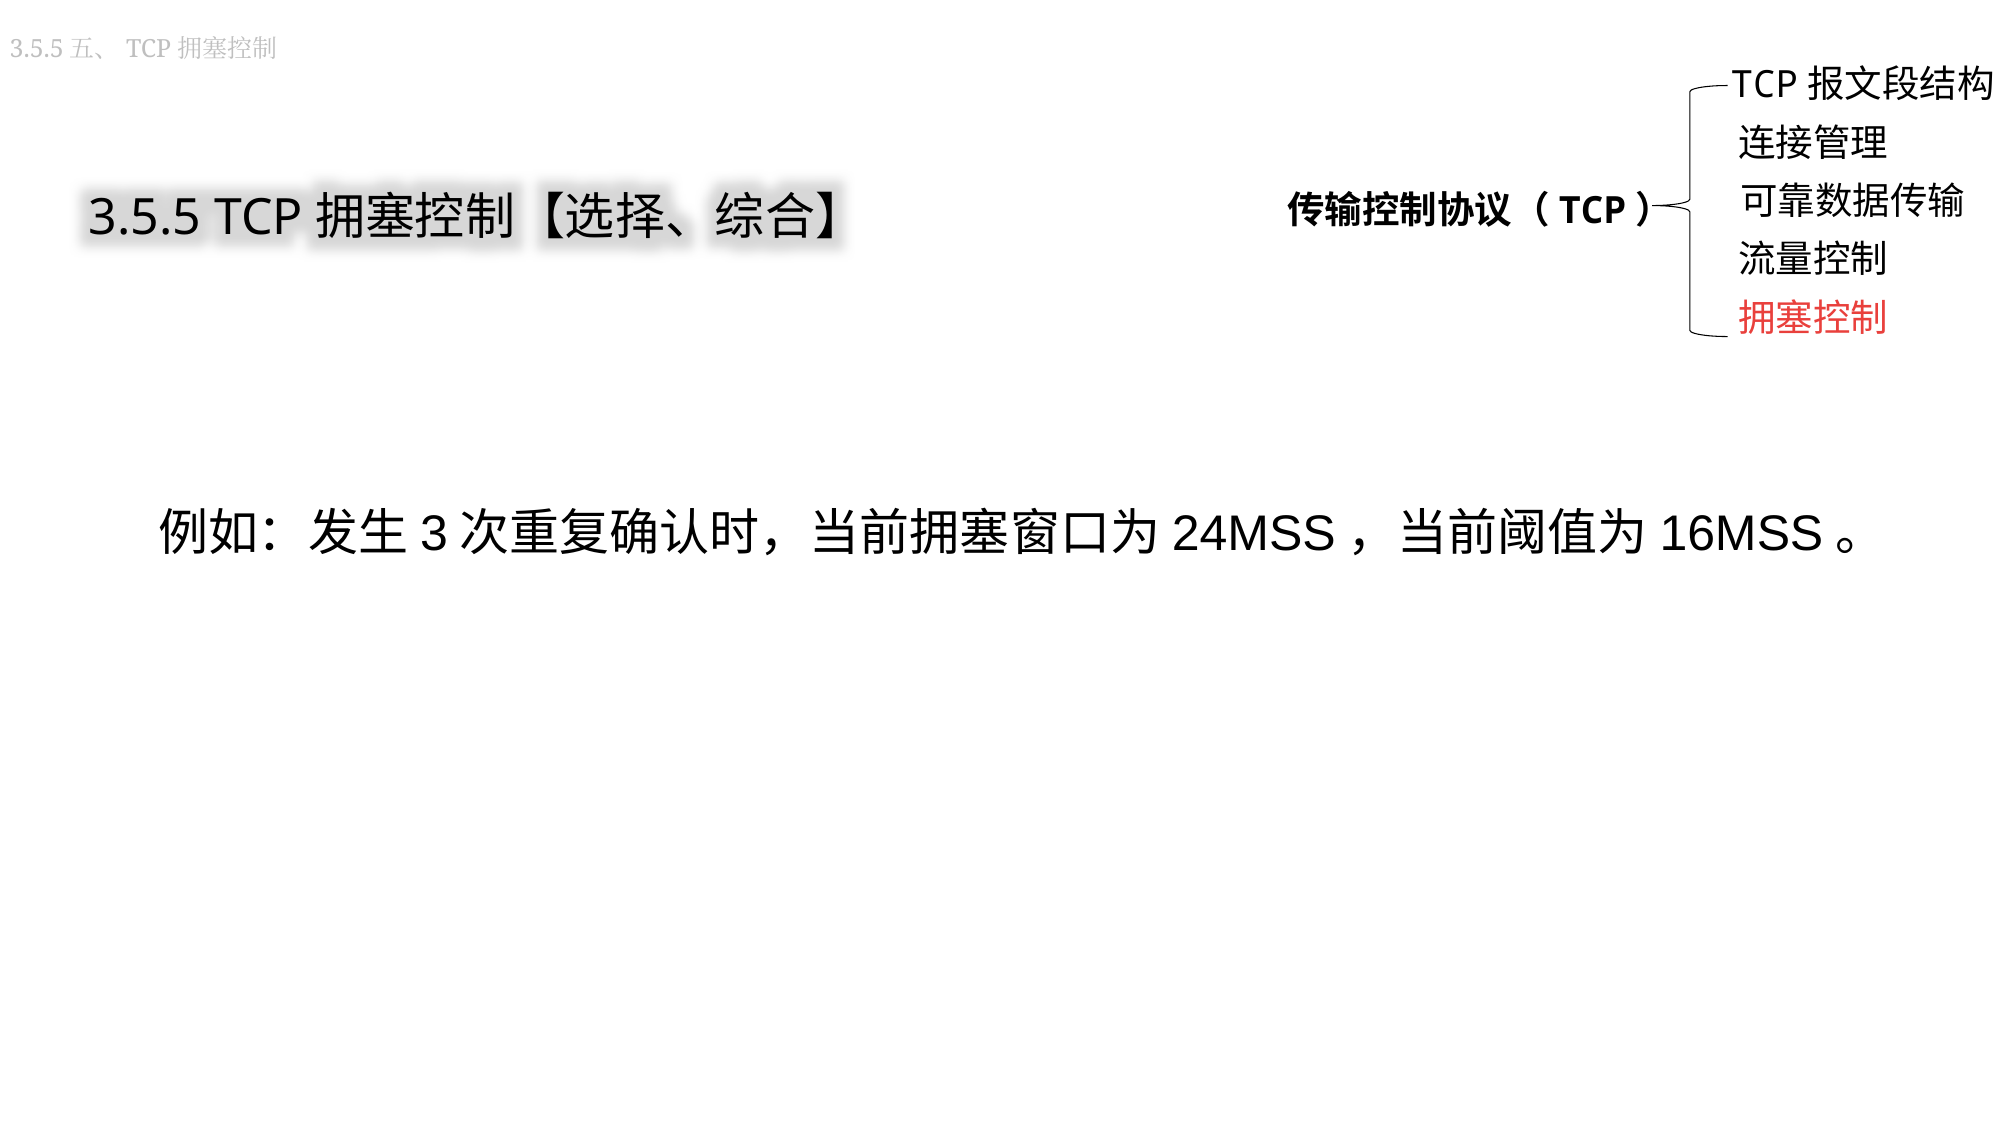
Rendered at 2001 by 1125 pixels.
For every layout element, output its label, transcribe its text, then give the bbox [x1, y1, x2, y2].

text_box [1274, 64, 2000, 350]
text_box 3.5.5五、TCP拥塞控制 [0, 24, 292, 70]
text_box 例如：发生3次重复确认时，当前拥塞窗口为24MSS，当前阈值为16MSS。 新的阈值：为当前拥塞窗口的一半。 新的阈值= 24MSS÷2=12MSS 新的拥塞窗口：调整为新的阈值。 新的拥塞窗口=新的阈值=12MSS [143, 462, 1902, 748]
text_box 3.5.5 TCP拥塞控制【选择、综合】 [70, 121, 959, 278]
